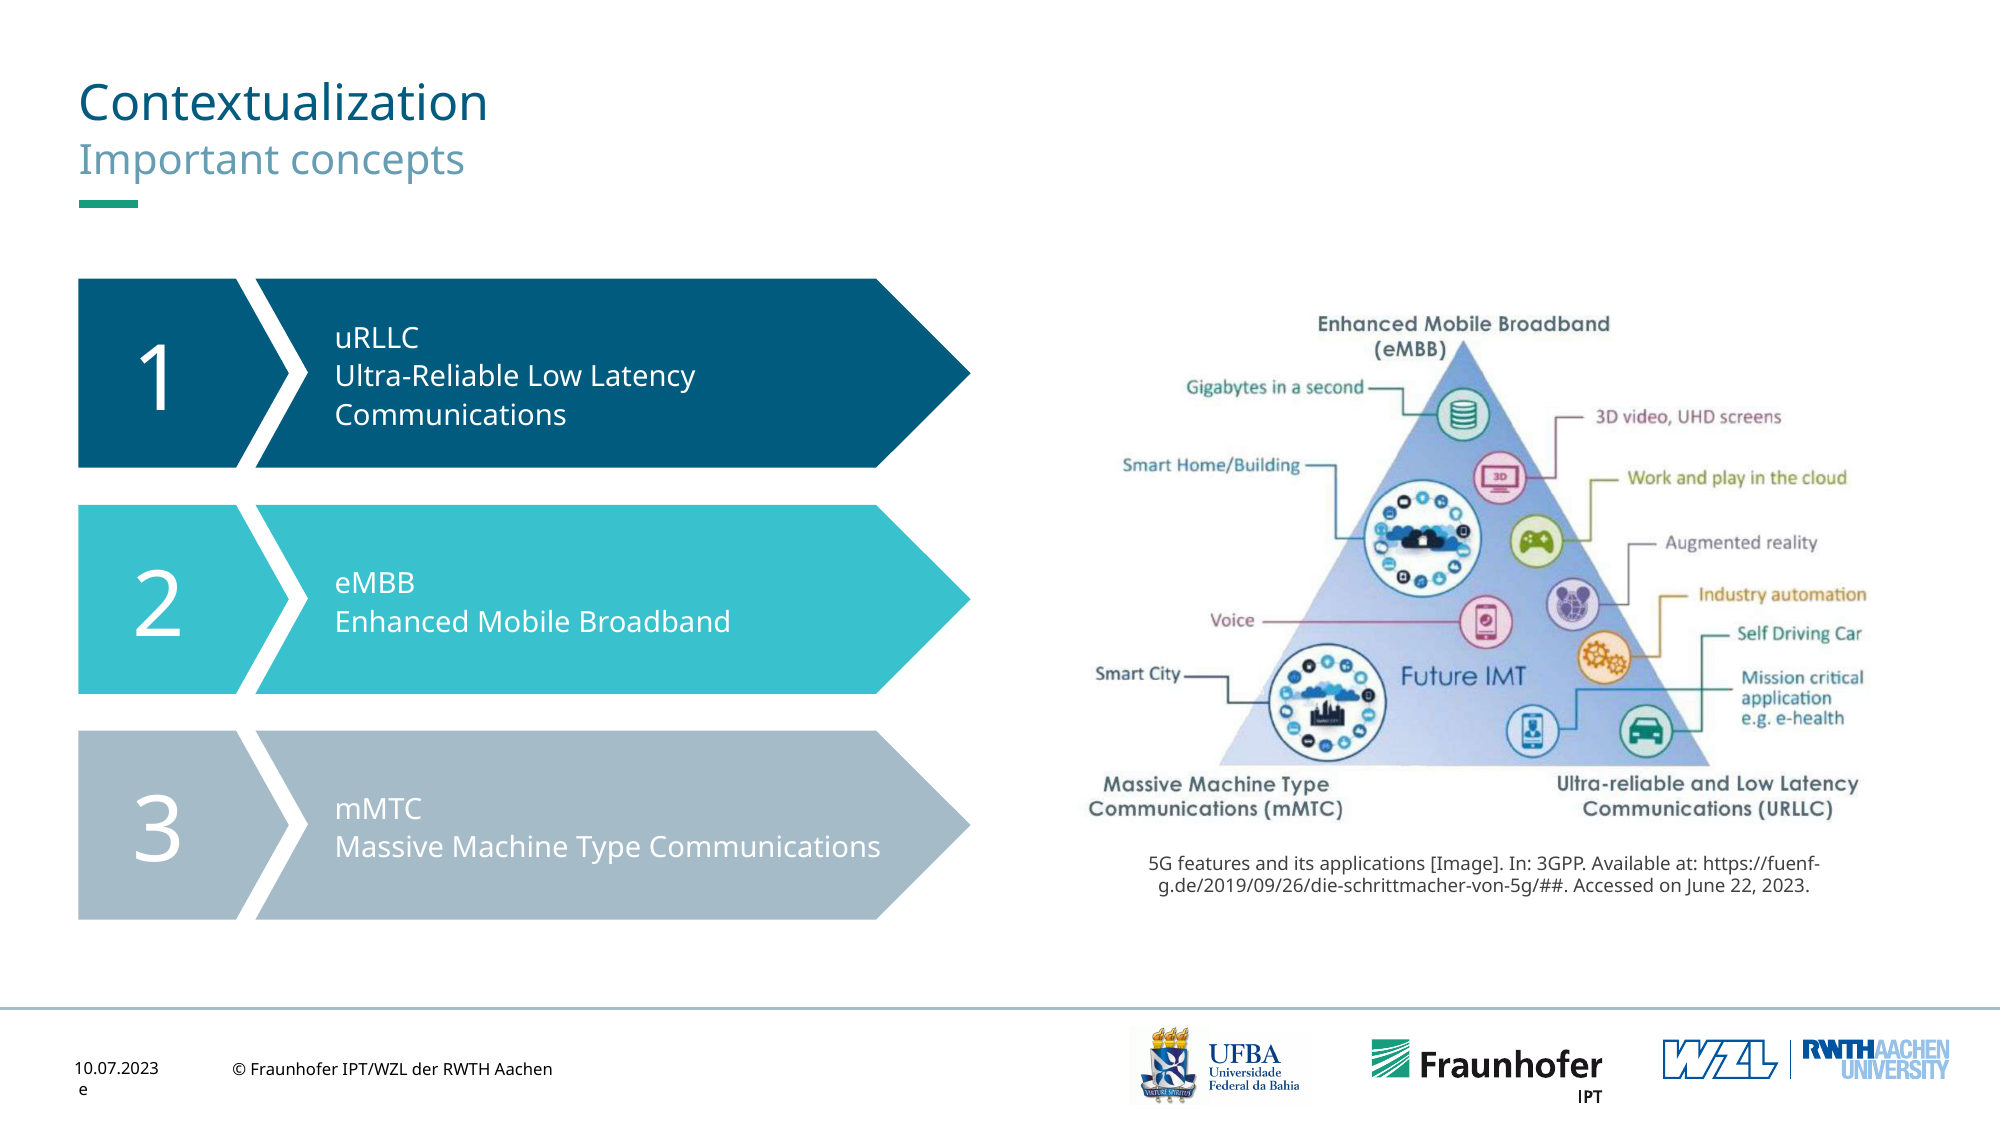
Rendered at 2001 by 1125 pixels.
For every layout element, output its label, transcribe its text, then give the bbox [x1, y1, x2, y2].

text_box 10.07.2023 [59, 1009, 212, 1125]
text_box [1053, 310, 1915, 905]
picture [1129, 1026, 1311, 1106]
list Important concepts [78, 127, 1922, 180]
text_box © Fraunhofer IPT/WZL der RWTH Aachen [232, 1058, 717, 1079]
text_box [78, 730, 971, 920]
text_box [78, 504, 971, 694]
title Contextualization [78, 64, 1922, 127]
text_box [78, 278, 971, 468]
